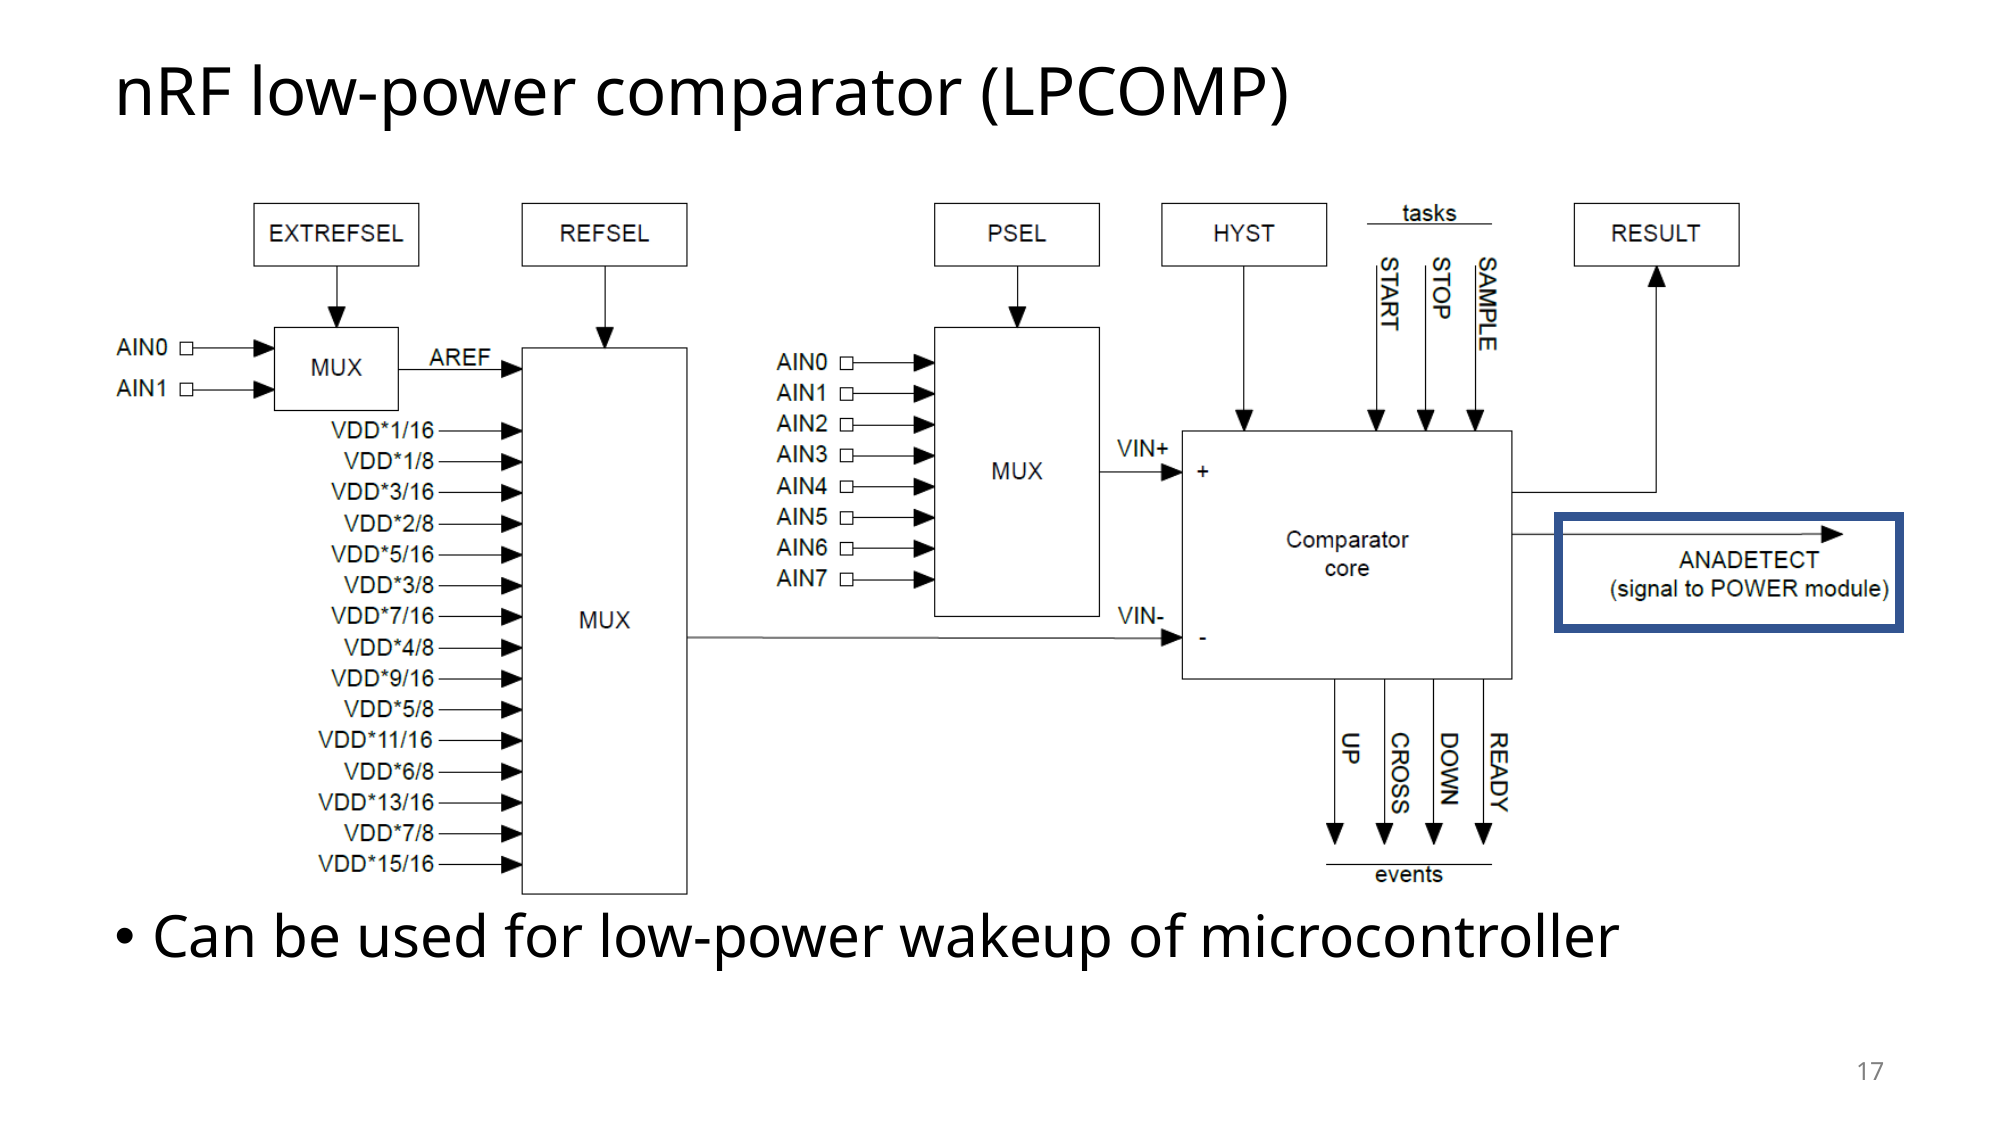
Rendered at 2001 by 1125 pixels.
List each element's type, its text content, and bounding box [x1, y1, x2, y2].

list Can be used for low-power wakeup of microcontroller [99, 922, 1900, 1013]
picture [99, 187, 1900, 922]
title nRF low-power comparator (LPCOMP) [99, 37, 1900, 150]
slide_number 17 [1749, 1042, 1900, 1103]
